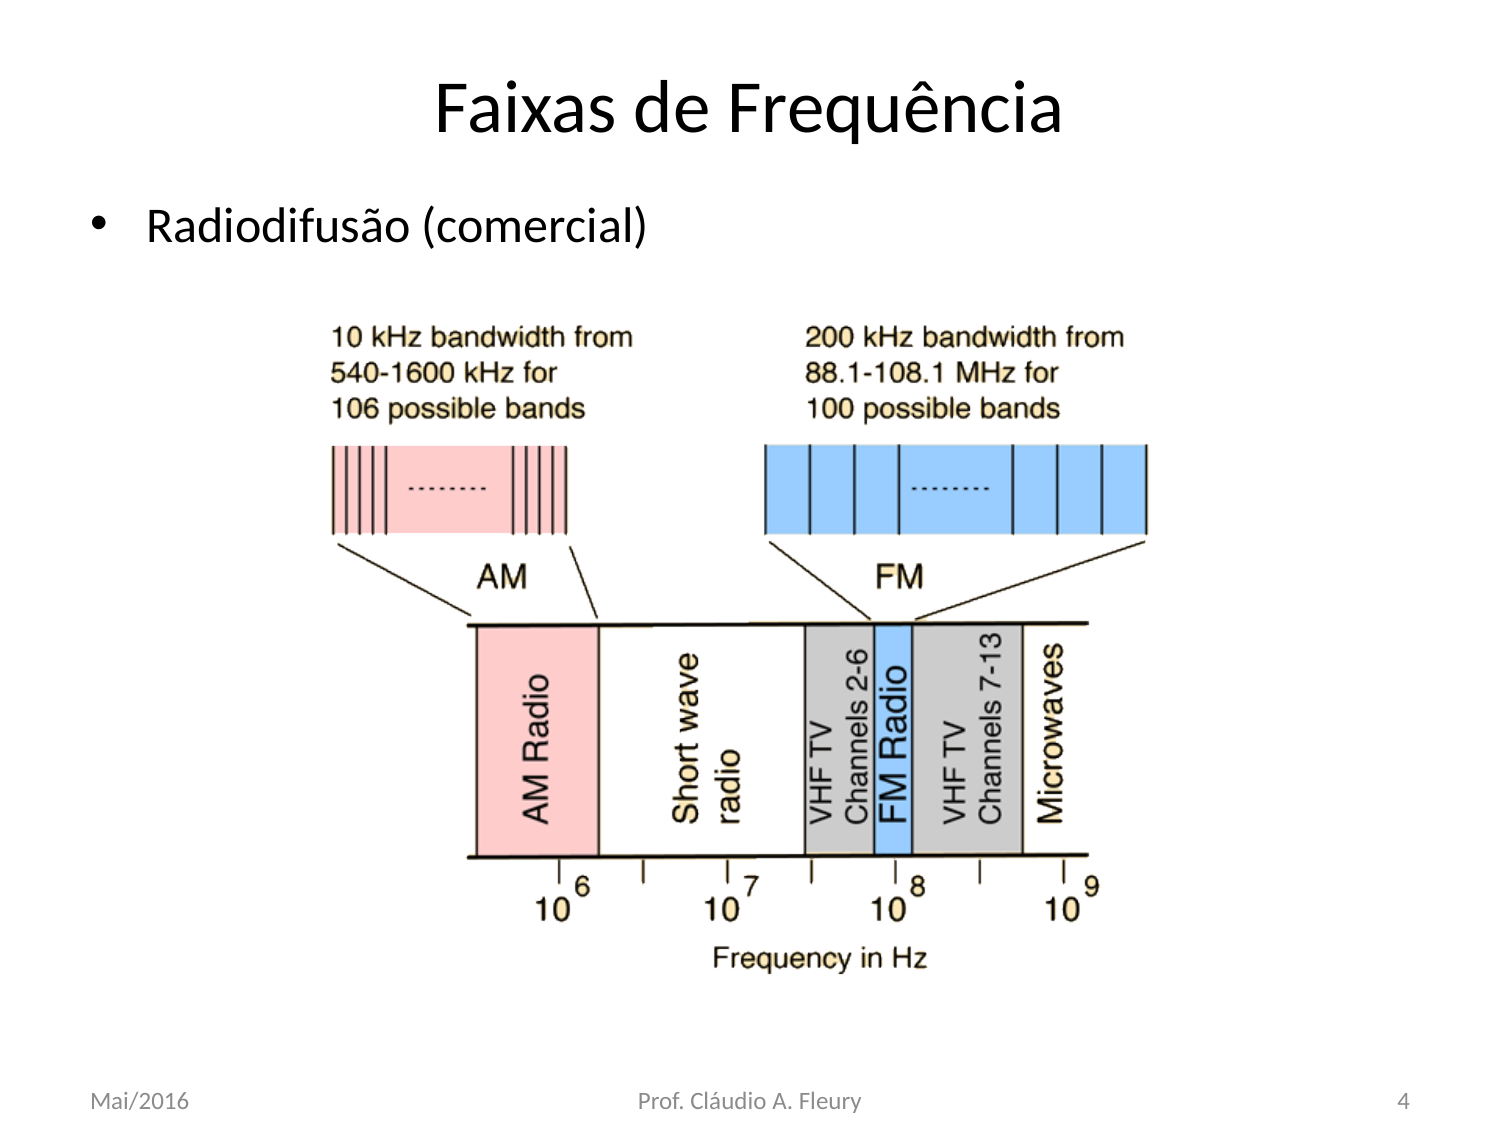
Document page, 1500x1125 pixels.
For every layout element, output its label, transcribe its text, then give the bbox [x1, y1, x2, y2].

picture [288, 302, 1224, 988]
slide_number Mai/2016 [75, 1069, 425, 1125]
title Faixas de Frequência [75, 45, 1425, 161]
footer Prof. Cláudio A. Fleury [512, 1069, 988, 1125]
slide_number 4 [1074, 1069, 1425, 1125]
list Radiodifusão (comercial) [75, 184, 1425, 1047]
